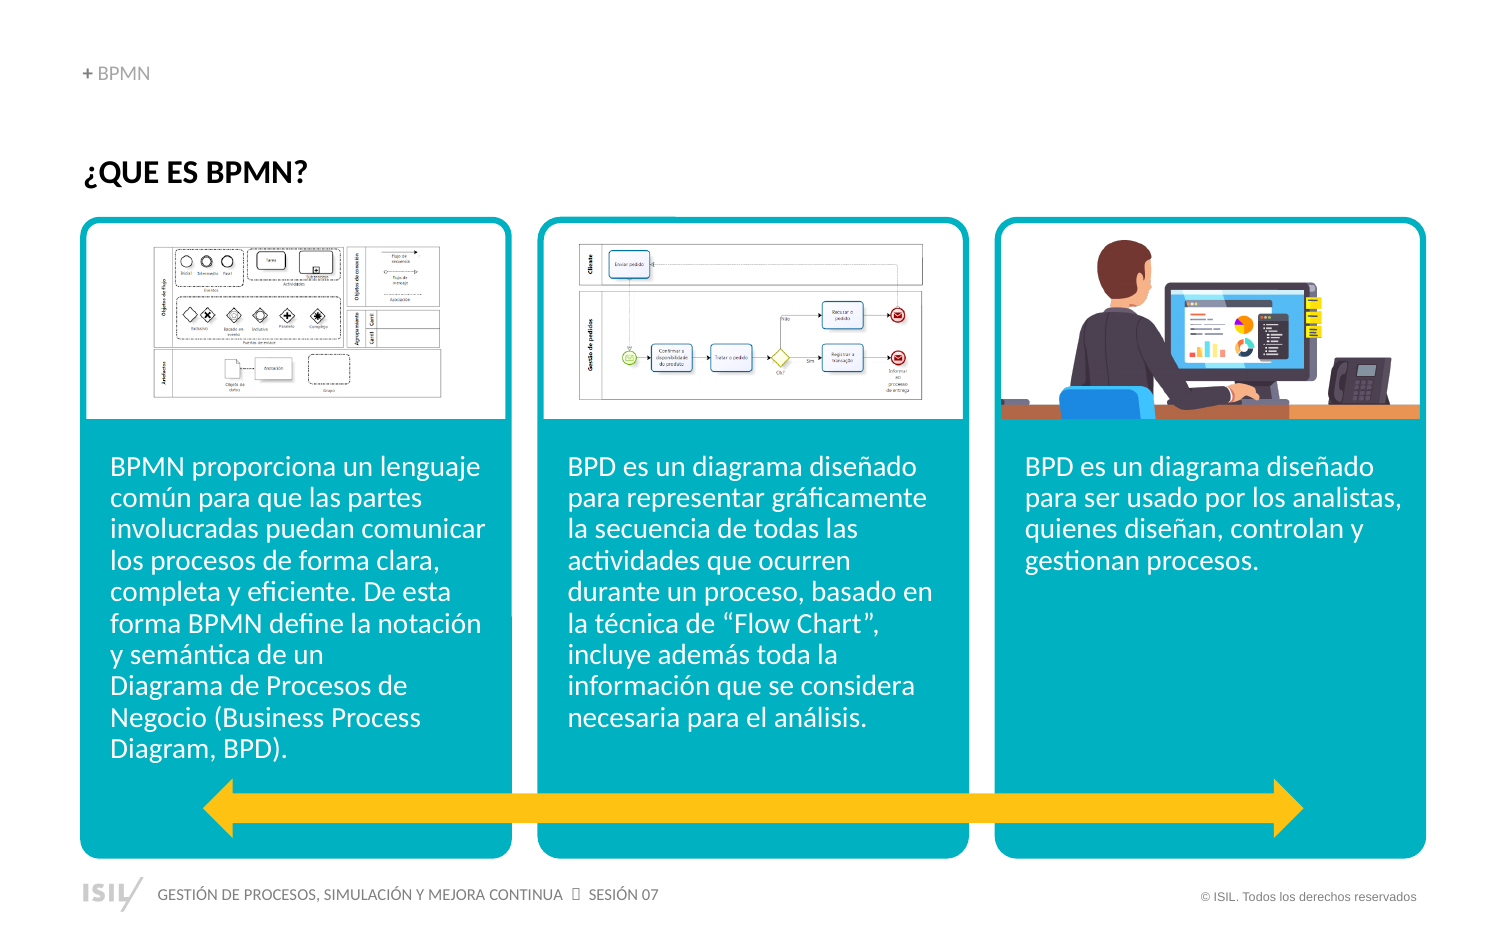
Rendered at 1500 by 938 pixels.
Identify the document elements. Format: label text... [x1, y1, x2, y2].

text_box ¿QUE ES BPMN? [83, 150, 1424, 191]
text_box + BPMN [82, 62, 482, 85]
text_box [83, 220, 1425, 857]
picture [153, 246, 443, 398]
picture [579, 245, 921, 398]
